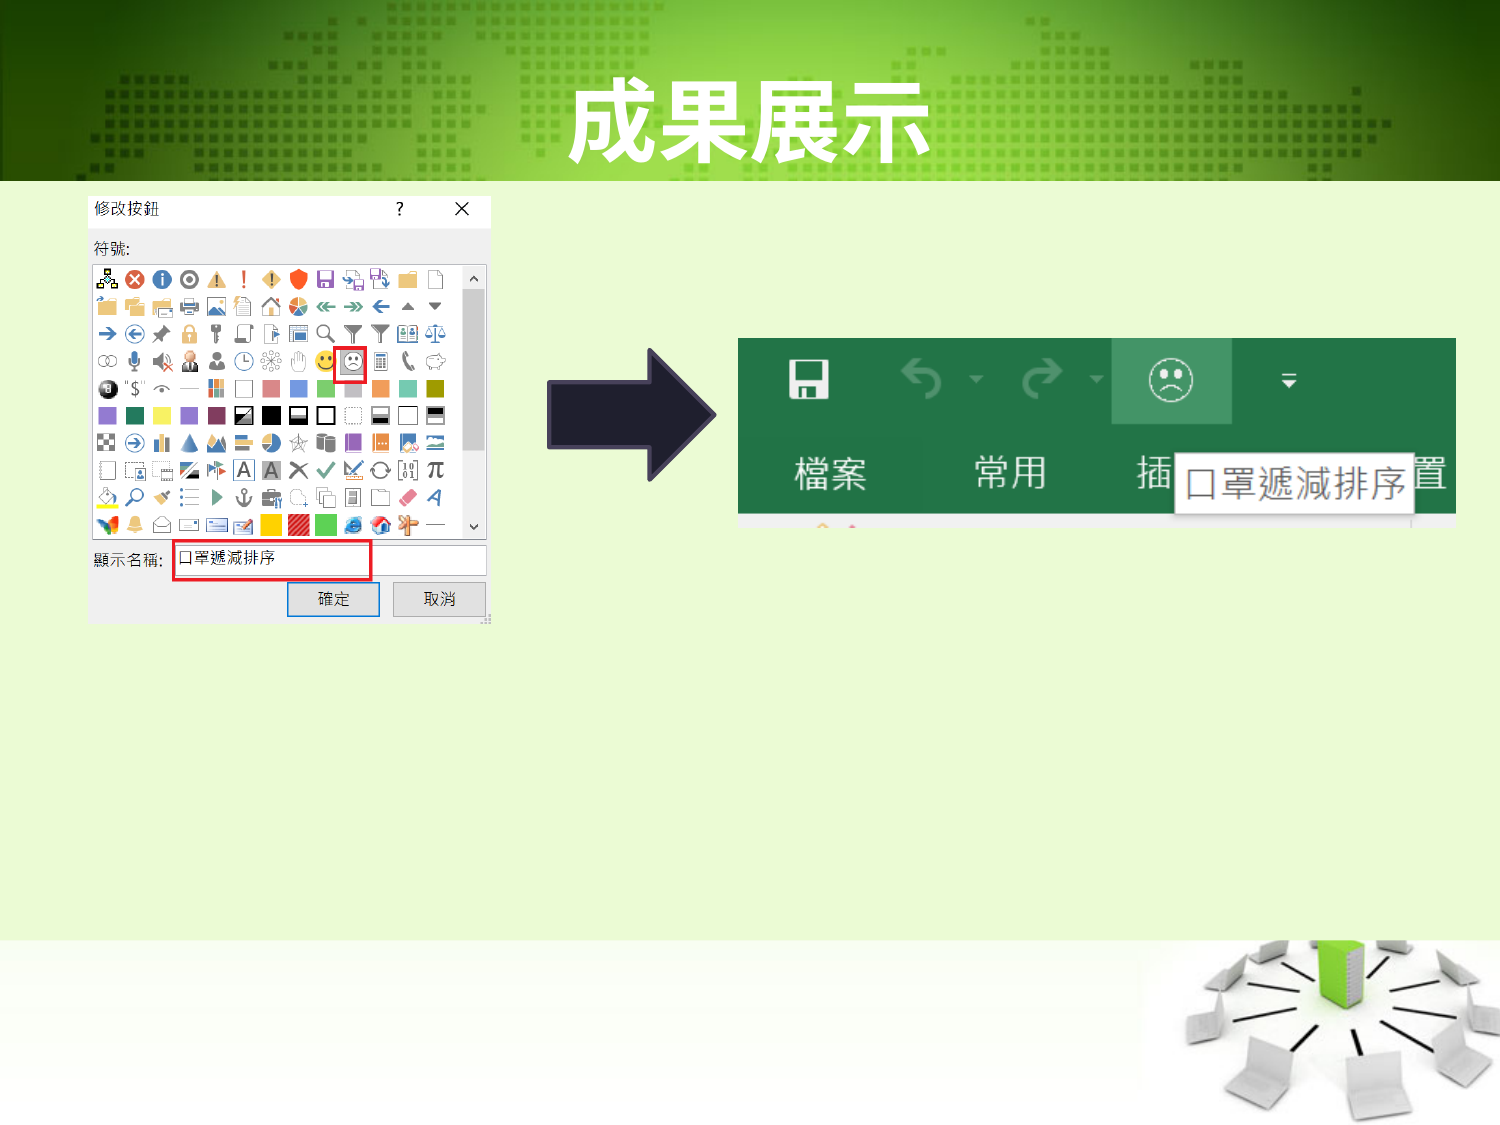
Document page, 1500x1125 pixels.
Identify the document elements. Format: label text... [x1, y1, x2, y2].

title 成果展示 [74, 24, 1426, 180]
list [0, 180, 1500, 941]
picture [737, 337, 1456, 528]
picture [0, 0, 1500, 180]
text_box [547, 347, 717, 482]
picture [88, 196, 491, 625]
picture [0, 941, 1500, 1125]
